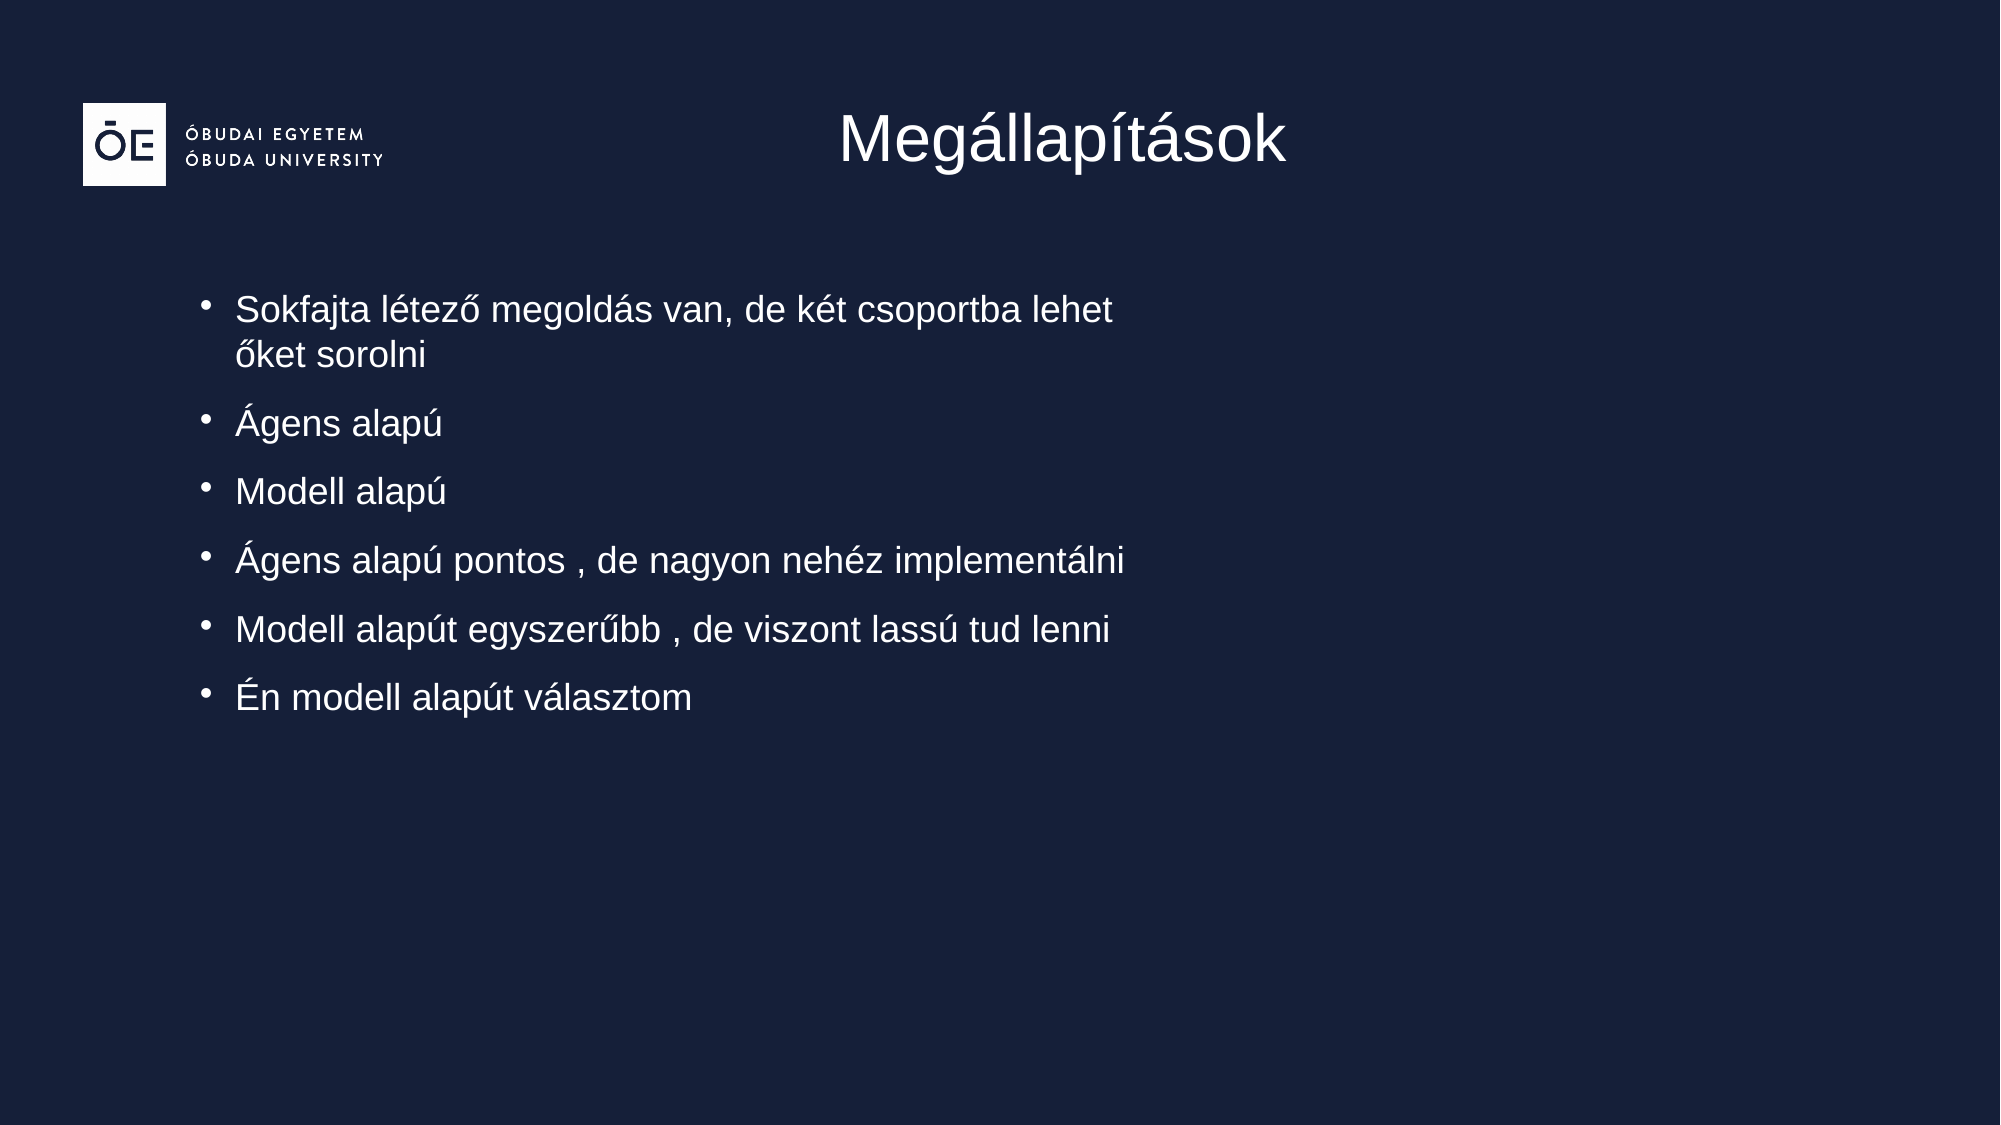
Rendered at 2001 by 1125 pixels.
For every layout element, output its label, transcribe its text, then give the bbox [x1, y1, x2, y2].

text_box Megállapítások [436, 94, 1689, 175]
text_box Sokfajta létező megoldás van, de két csoportba lehet őket sorolni Ágens alapú Modell alapú Ágens alapú pontos , de nagyon nehéz implementálni Modell alapút egyszerűbb , de viszont lassú tud lenni Én modell alapút választom [184, 277, 1157, 726]
